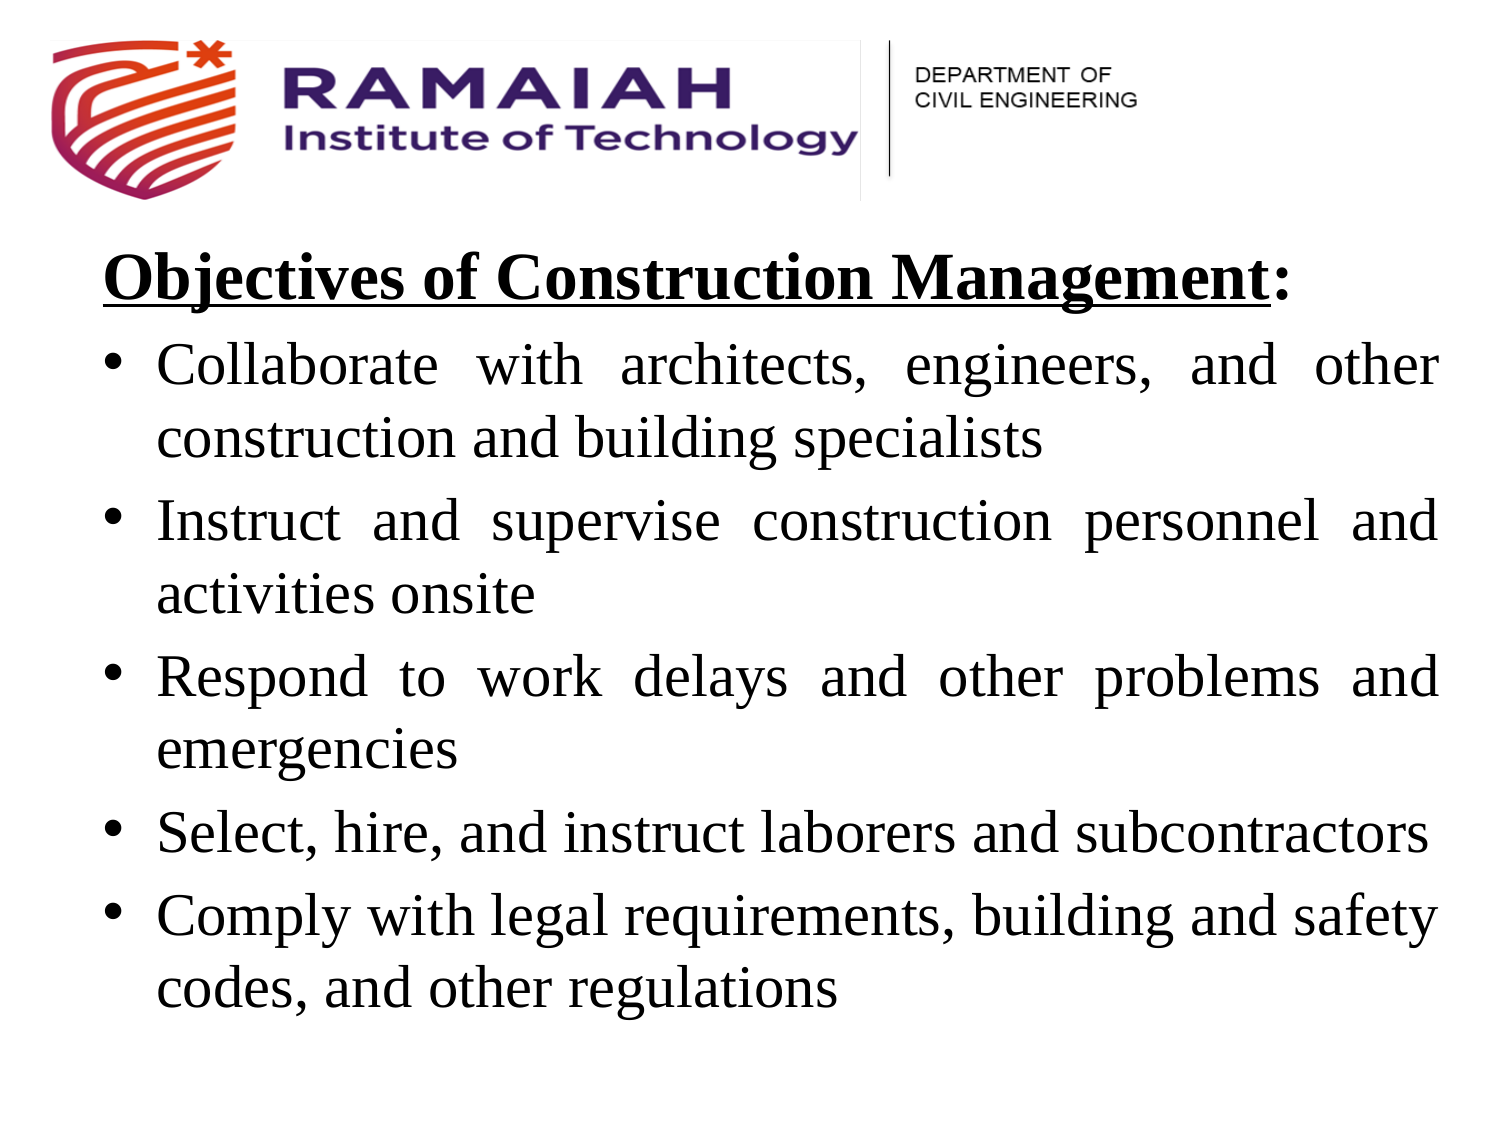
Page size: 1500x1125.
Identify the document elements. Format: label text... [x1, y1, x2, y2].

picture [49, 37, 1488, 201]
list Objectives of Construction Management: Collaborate with architects, engineers, and other construction and building specialists Instruct and supervise construction personnel and activities onsite Respond to work delays and other problems and emergencies Select, hire, and instruct laborers and subcontractors Comply with legal requirements, building and safety codes, and other regulations [87, 224, 1457, 1100]
